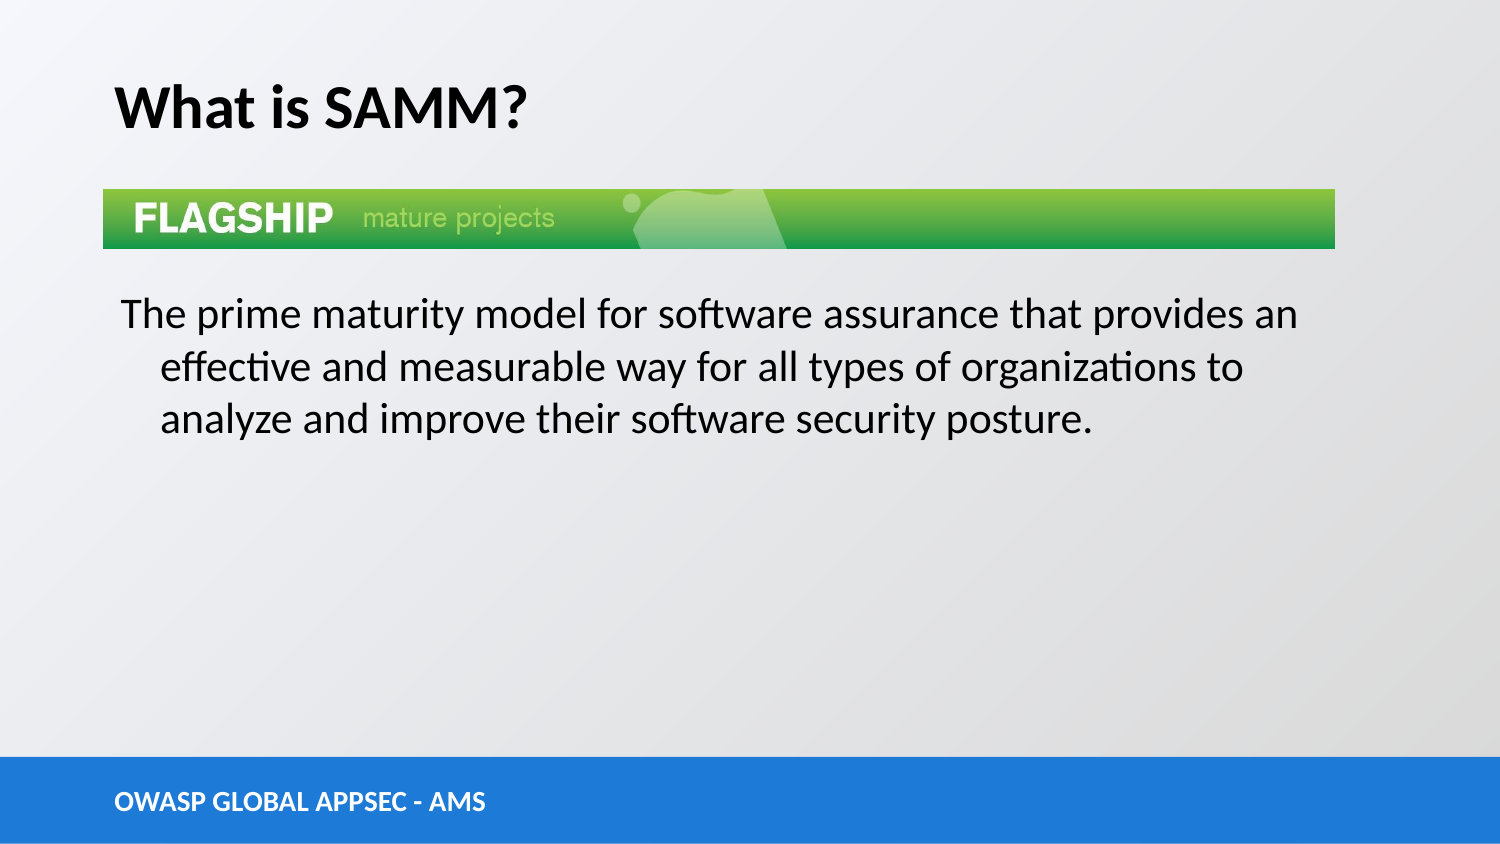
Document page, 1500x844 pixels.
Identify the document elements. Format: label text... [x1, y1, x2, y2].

picture [102, 189, 1336, 249]
title What is SAMM? [103, 26, 1397, 190]
list The prime maturity model for software assurance that provides an effective and measurable way for all types of organizations to analyze and improve their software security posture. [103, 256, 1335, 720]
